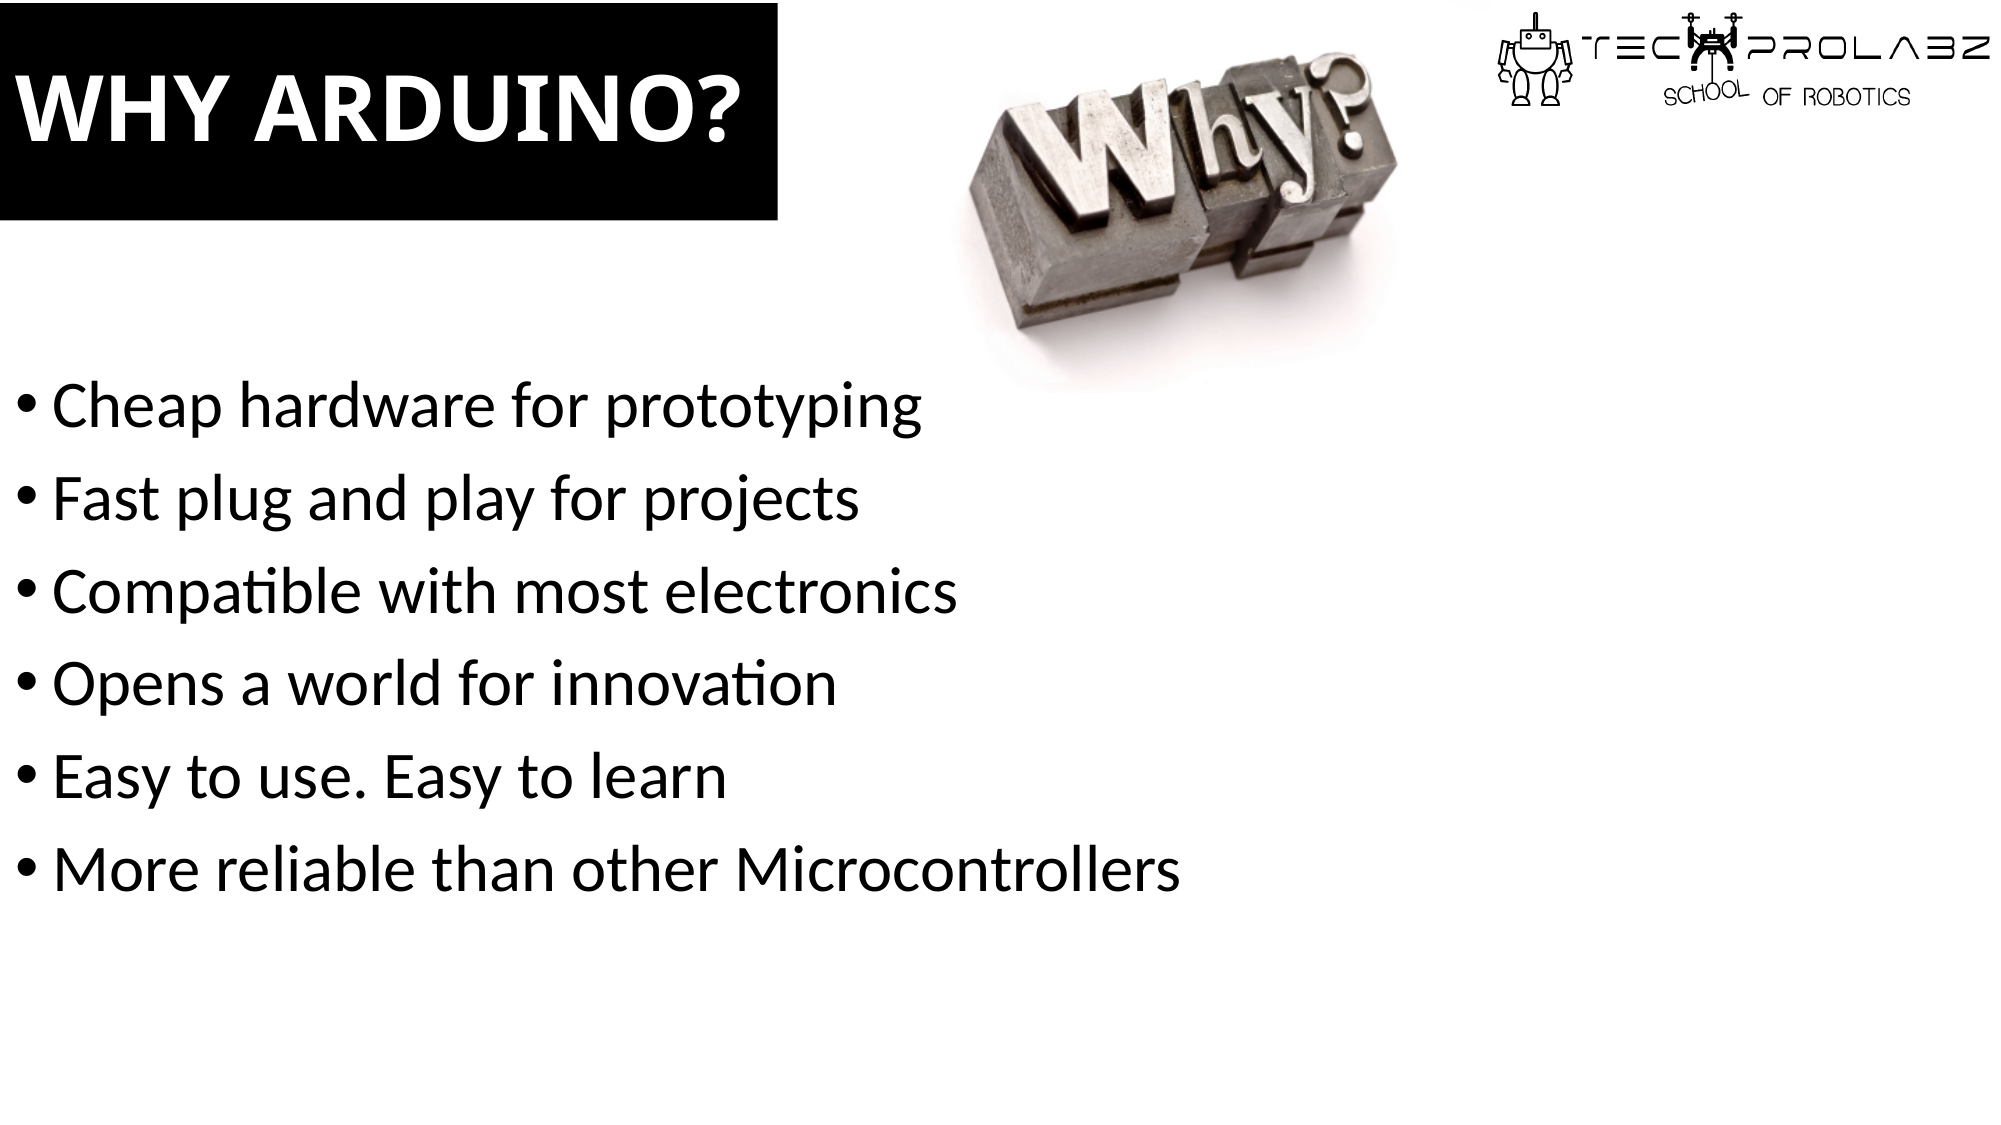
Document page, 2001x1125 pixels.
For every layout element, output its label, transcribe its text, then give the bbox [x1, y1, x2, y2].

list Cheap hardware for prototyping Fast plug and play for projects Compatible with most electronics Opens a world for innovation Easy to use. Easy to learn More reliable than other Microcontrollers [0, 362, 1725, 1077]
title WHY ARDUINO? [0, 3, 778, 221]
picture [897, 0, 1995, 393]
